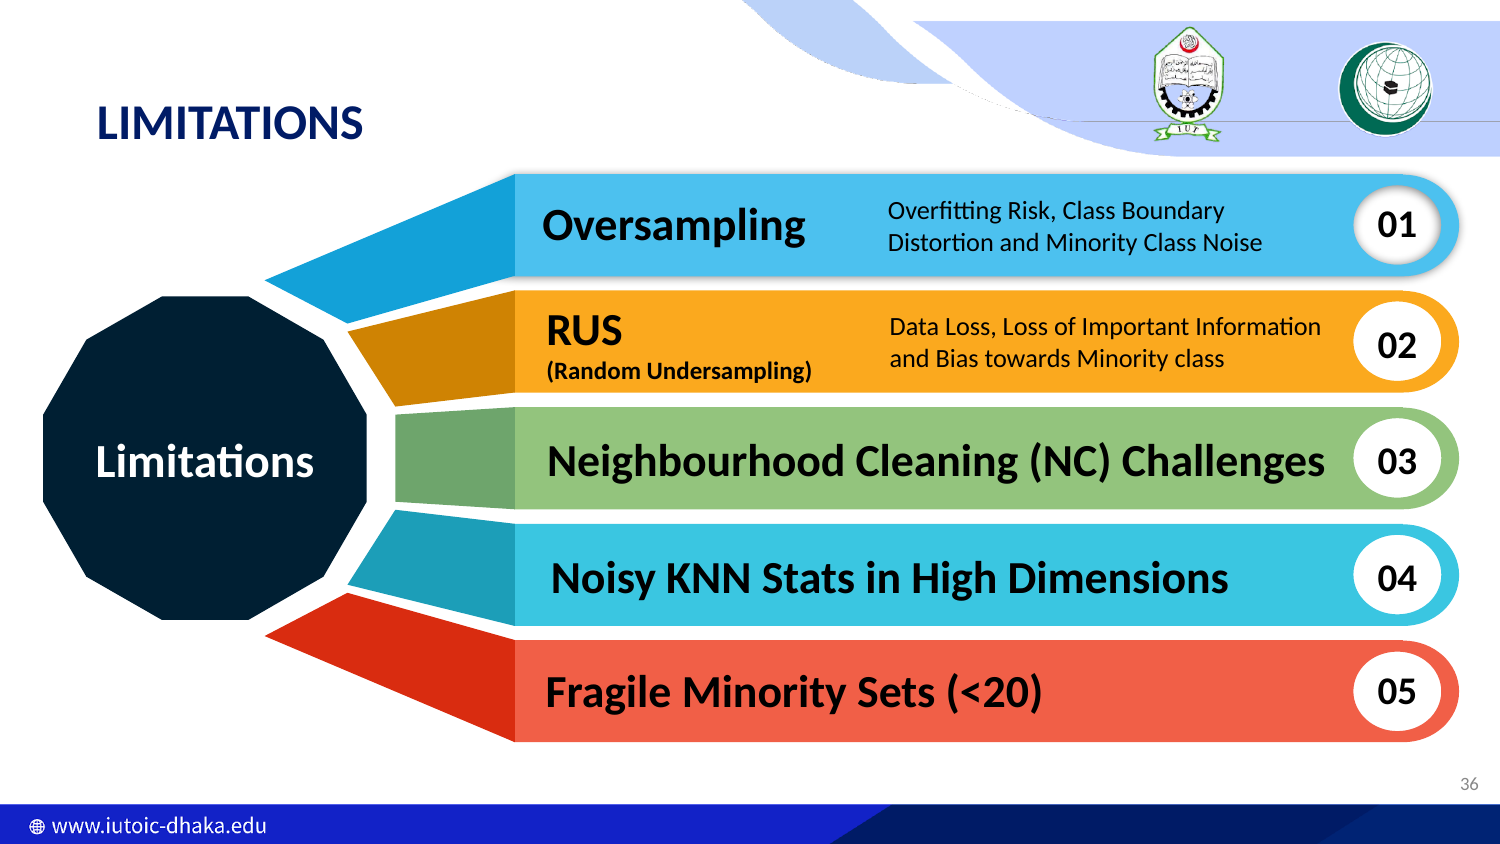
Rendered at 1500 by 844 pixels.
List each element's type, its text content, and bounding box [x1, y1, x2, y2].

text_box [264, 173, 1463, 324]
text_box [264, 592, 1463, 743]
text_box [394, 406, 1463, 509]
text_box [347, 290, 1463, 407]
text_box LIMITATIONS [0, 74, 477, 165]
slide_number 36 [1400, 750, 1491, 816]
picture [0, 0, 1500, 844]
text_box Limitations [85, 422, 325, 495]
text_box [347, 509, 1463, 592]
text_box [43, 296, 367, 620]
